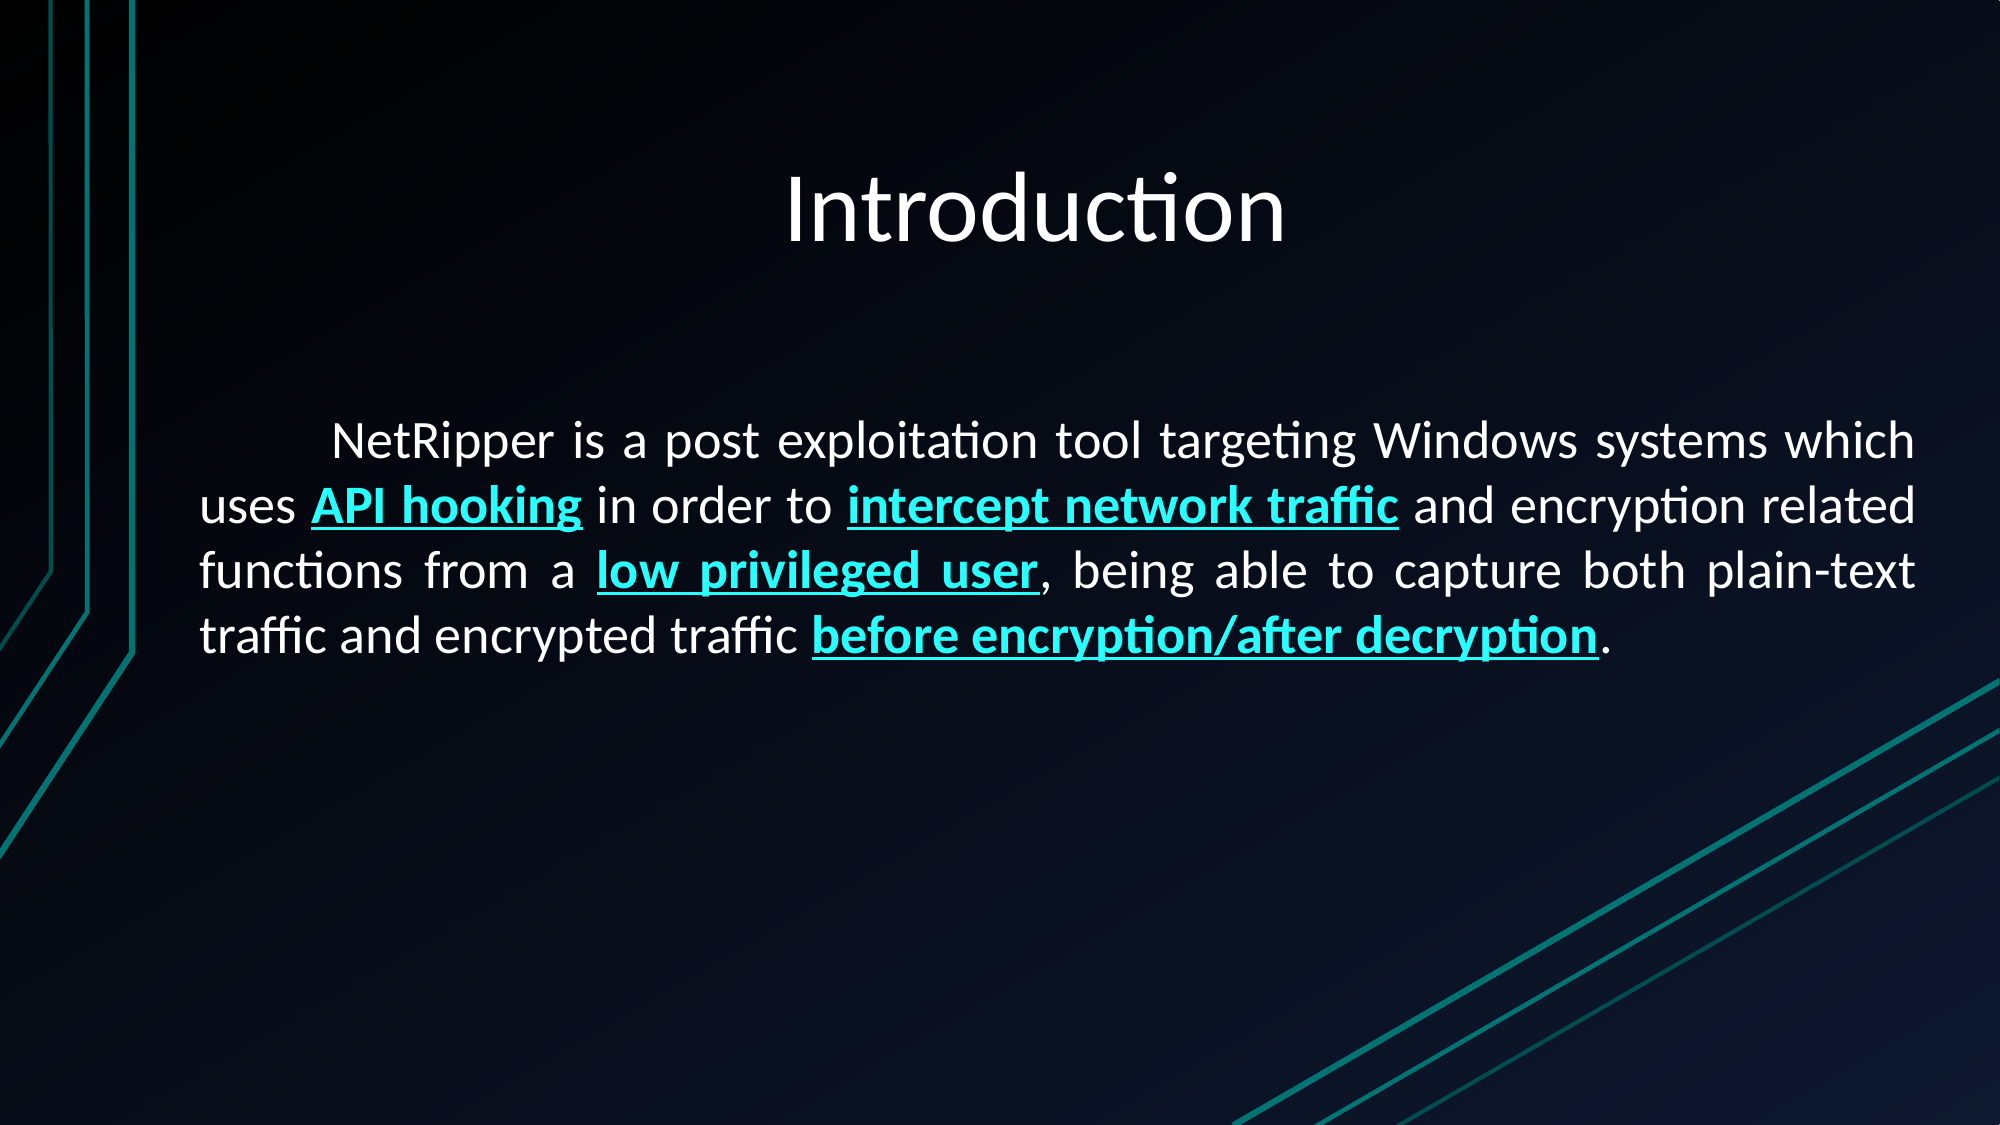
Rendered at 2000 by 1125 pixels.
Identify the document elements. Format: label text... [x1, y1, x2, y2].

title Introduction [763, 137, 1331, 273]
text_box NetRipper is a post exploitation tool targeting Windows systems which uses API hooking in order to intercept network traffic and encryption related functions from a low privileged user, being able to capture both plain-text traffic and encrypted traffic before encryption/after decryption. [184, 397, 1933, 672]
